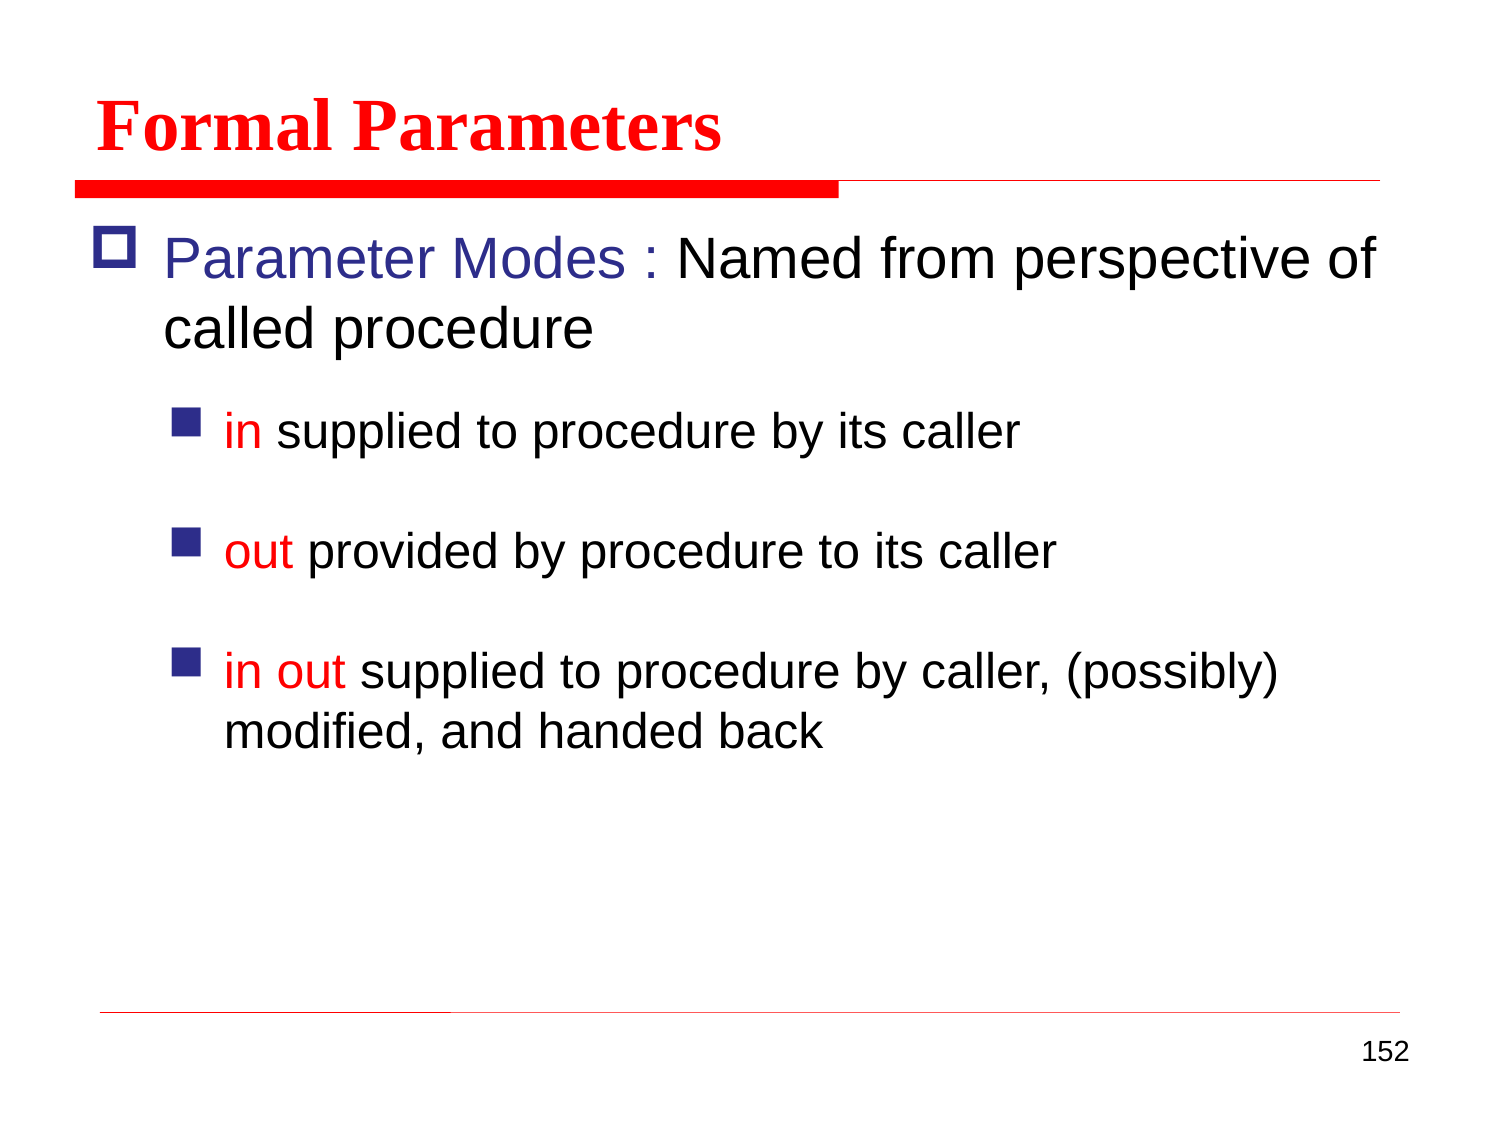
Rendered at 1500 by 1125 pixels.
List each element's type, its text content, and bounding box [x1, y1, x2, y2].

text_box Parameter Modes : Named from perspective of called procedure [88, 219, 1441, 360]
slide_number 152 [1074, 1024, 1426, 1103]
text_box in supplied to procedure by its caller out provided by procedure to its caller in out supplied to procedure by caller, (possibly) modified, and handed back [167, 398, 1292, 759]
text_box Formal Parameters [96, 95, 724, 166]
